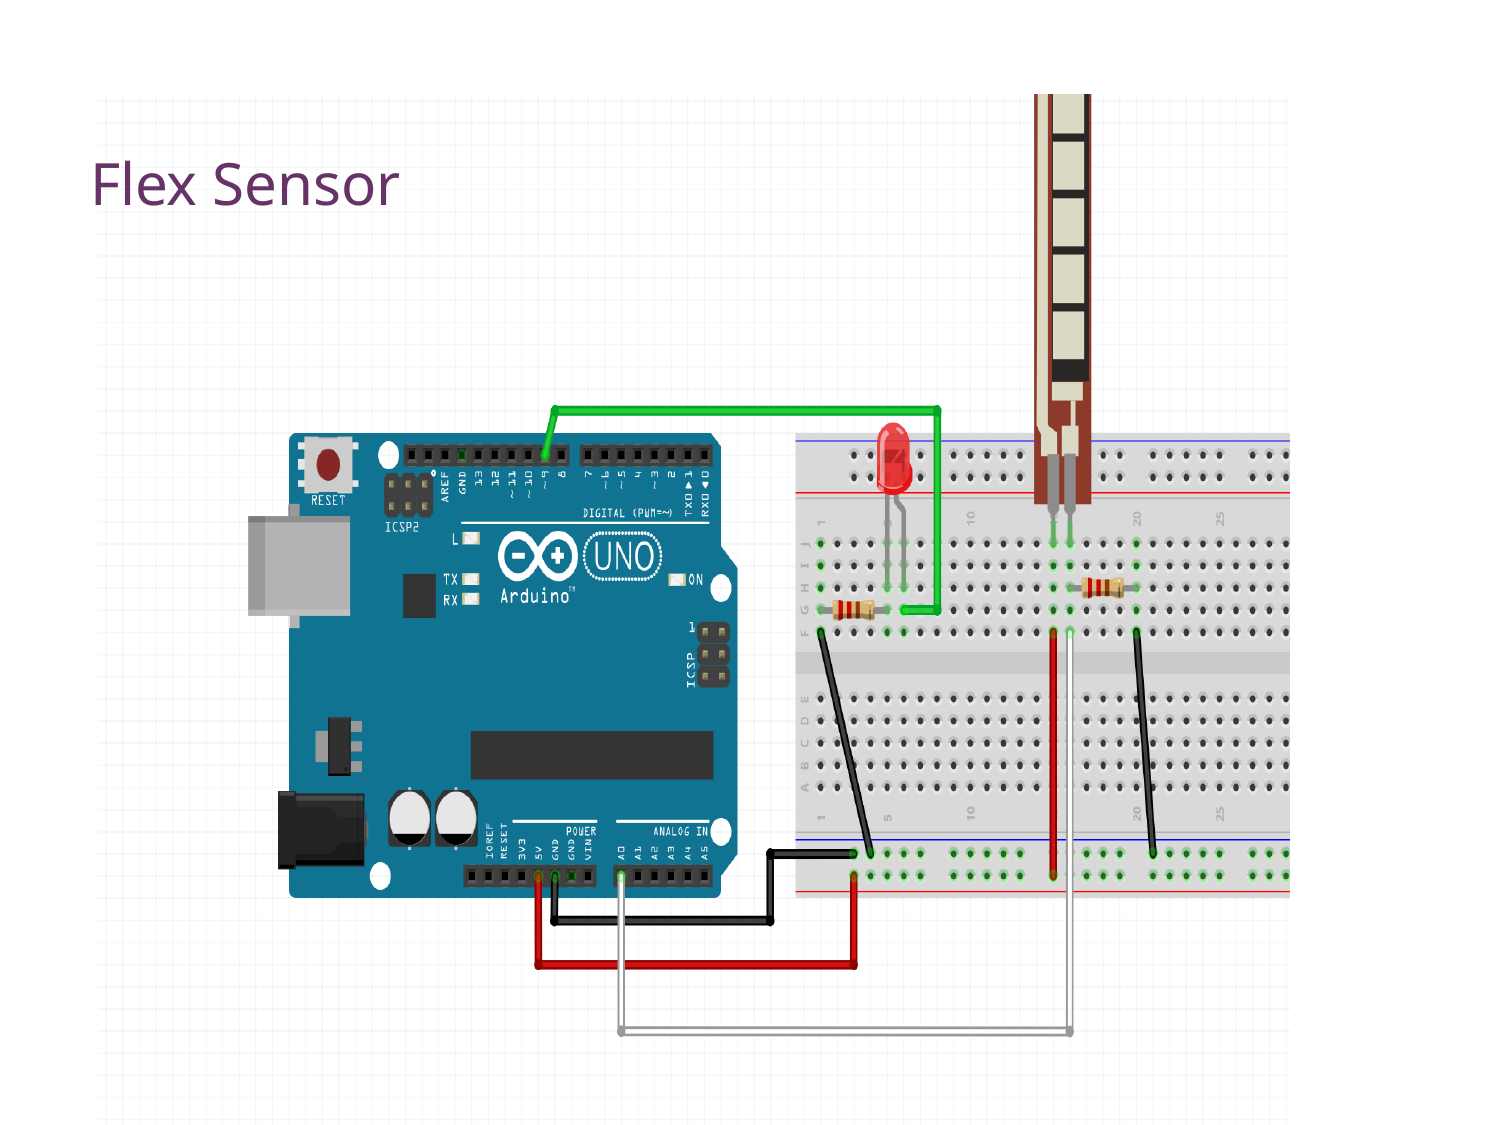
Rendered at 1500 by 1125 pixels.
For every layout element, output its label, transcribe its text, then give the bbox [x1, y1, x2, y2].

title Flex Sensor [75, 45, 1425, 233]
picture [97, 93, 1291, 1125]
